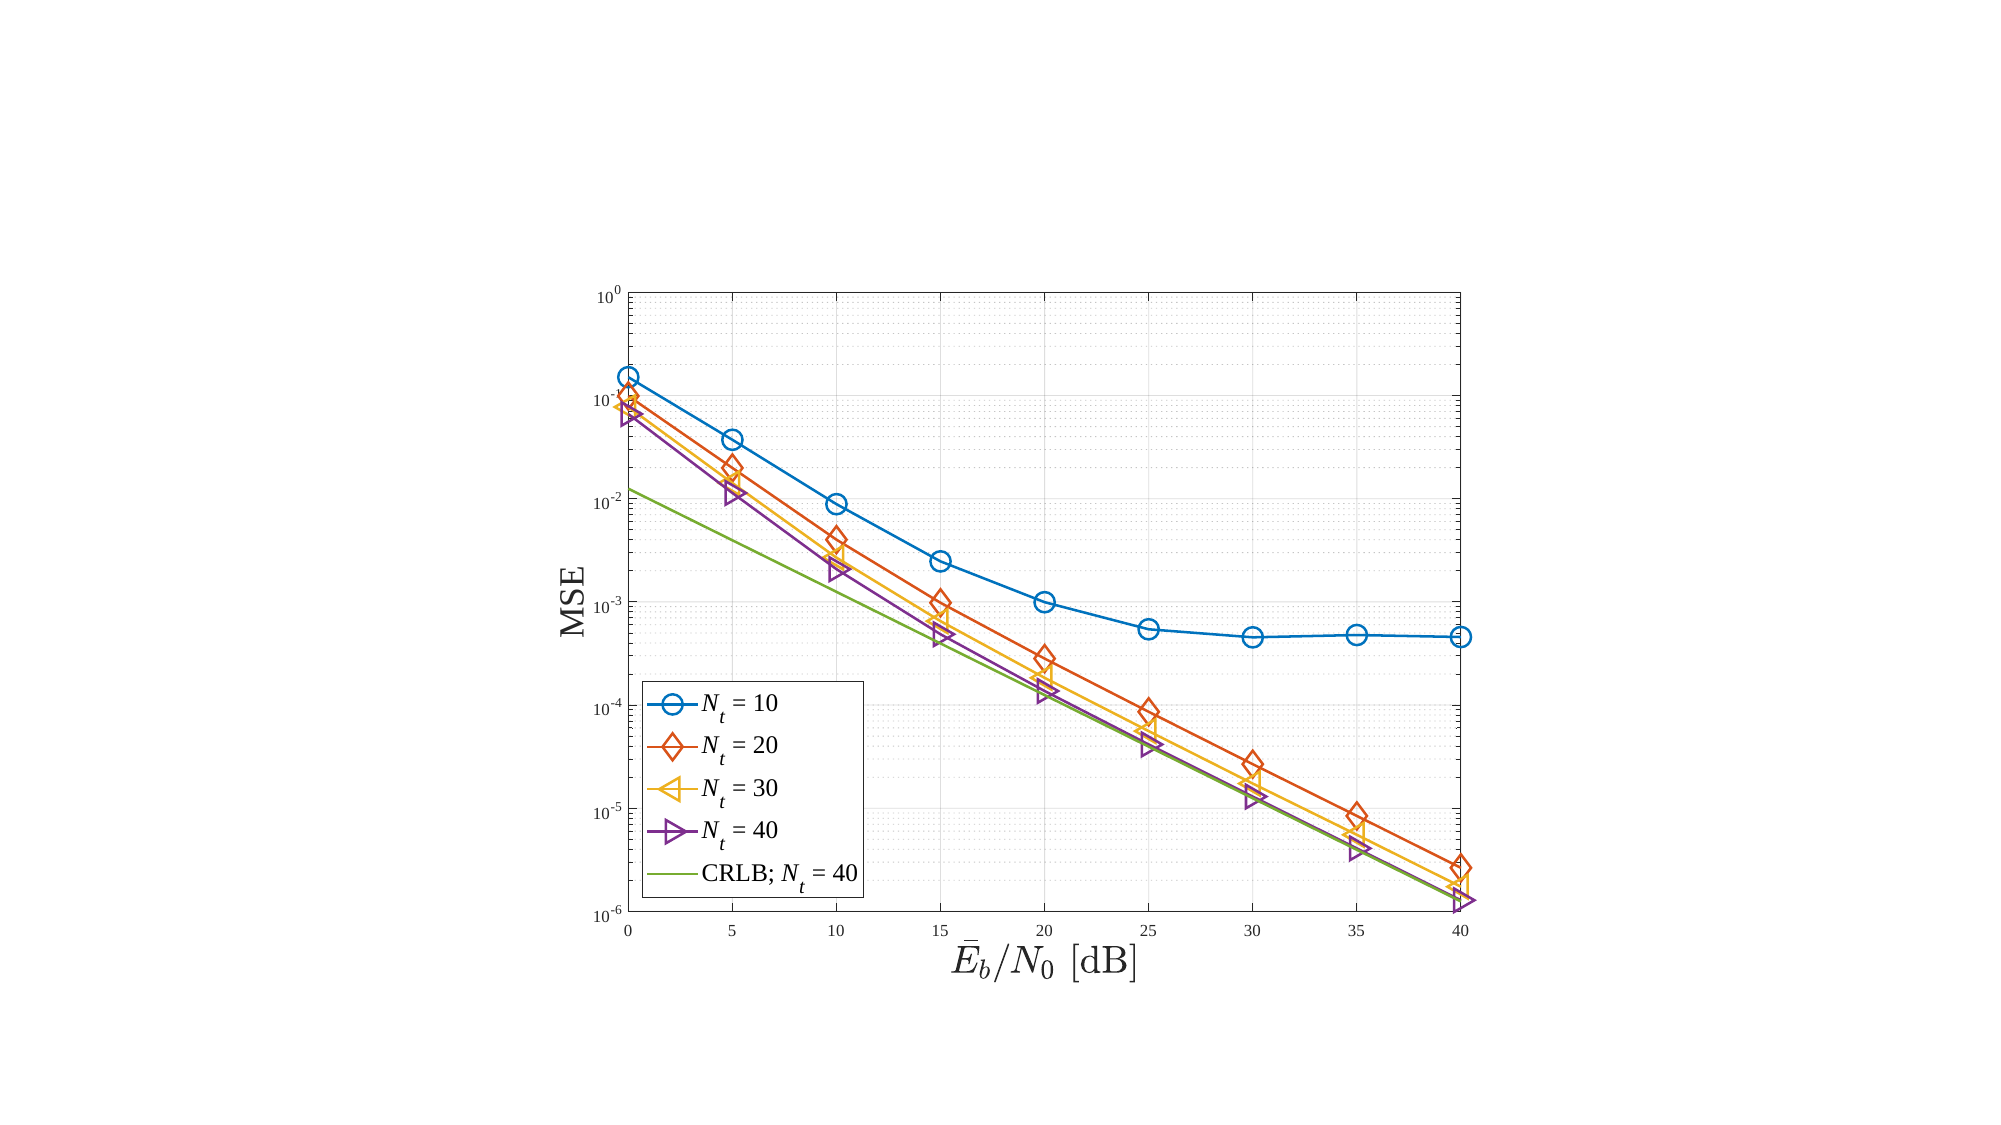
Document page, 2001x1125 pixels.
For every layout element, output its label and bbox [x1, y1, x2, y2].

picture [487, 235, 1563, 994]
